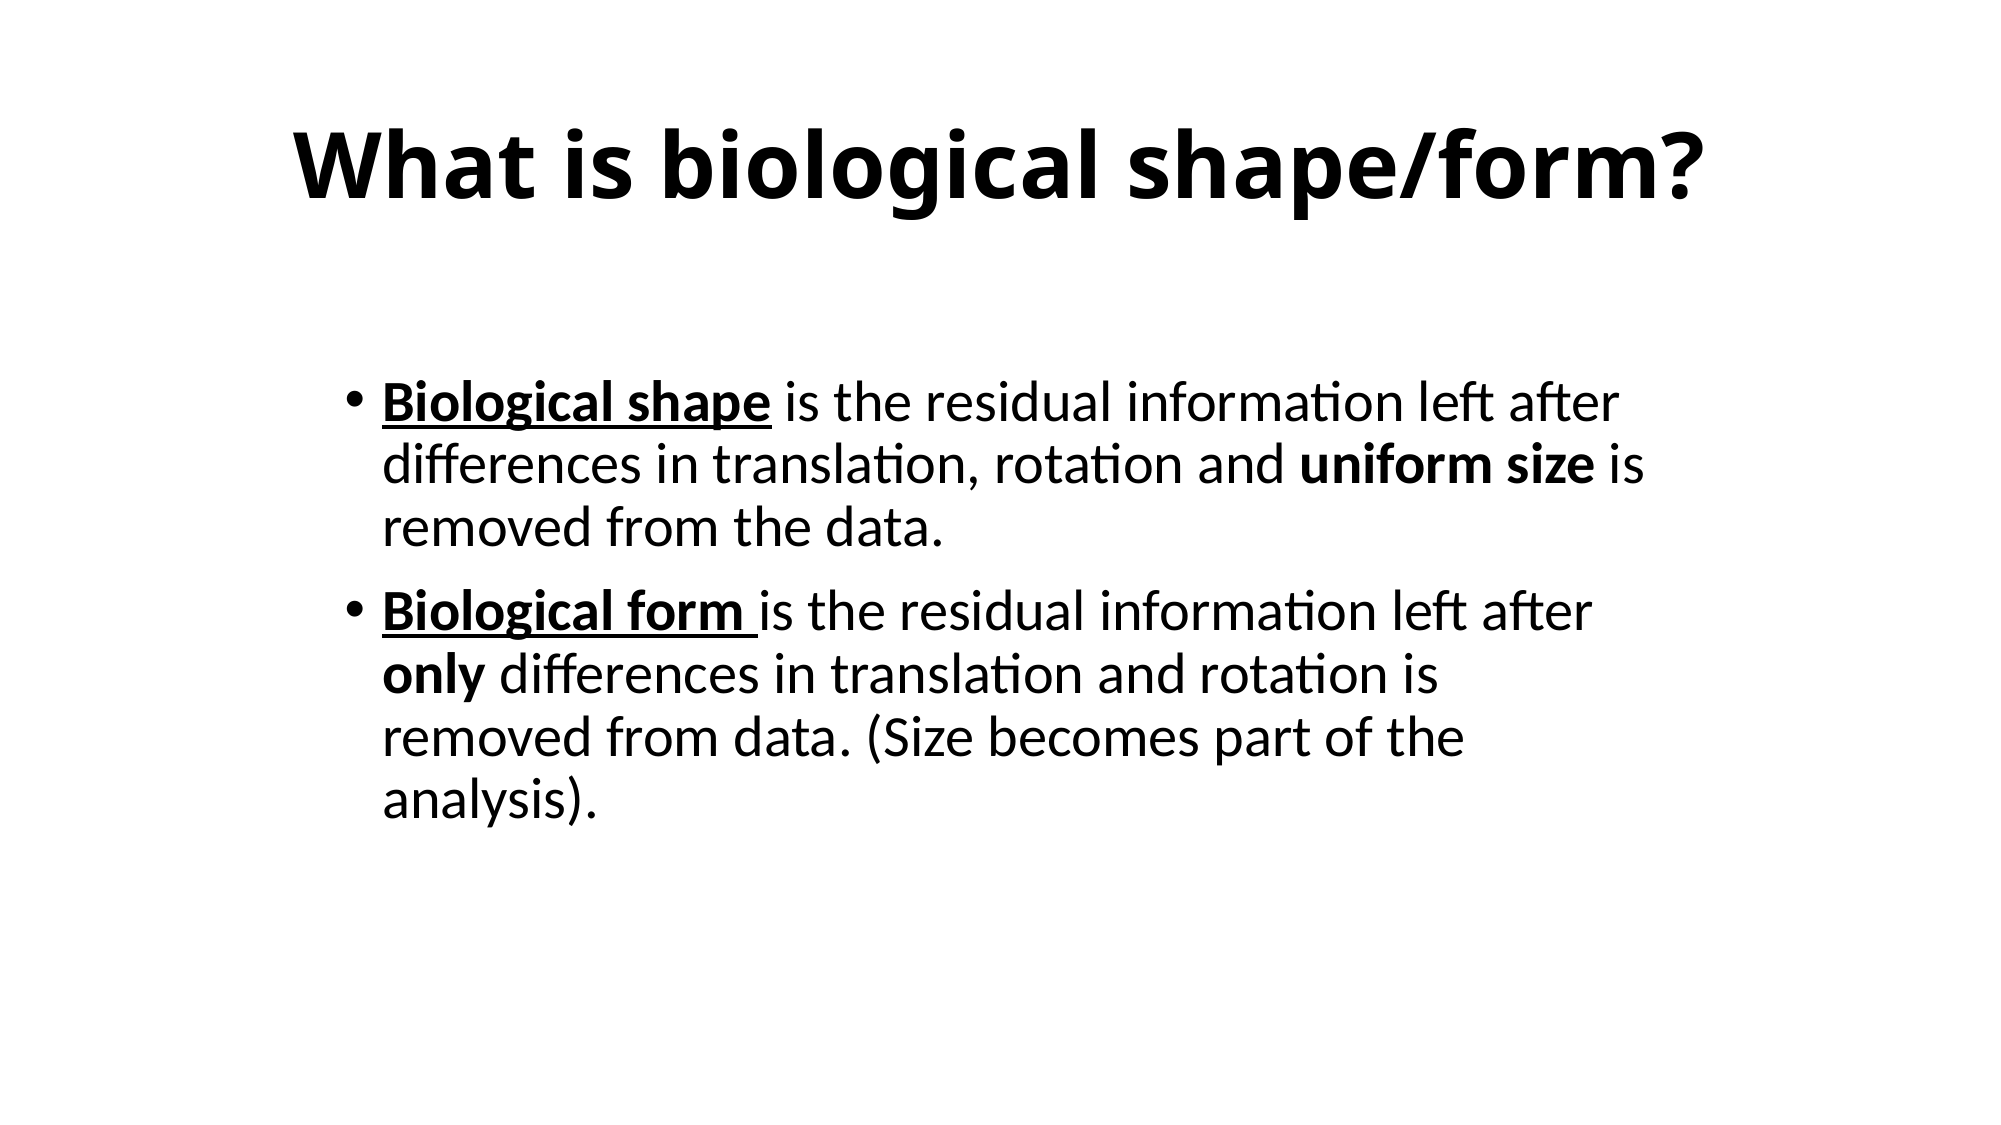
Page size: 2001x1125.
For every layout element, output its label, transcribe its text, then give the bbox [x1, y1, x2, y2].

list Biological shape is the residual information left after differences in translation, rotation and uniform size is removed from the data. Biological form is the residual information left after only differences in translation and rotation is removed from data. (Size becomes part of the analysis). [329, 363, 1671, 1019]
title What is biological shape/form? [137, 59, 1863, 278]
